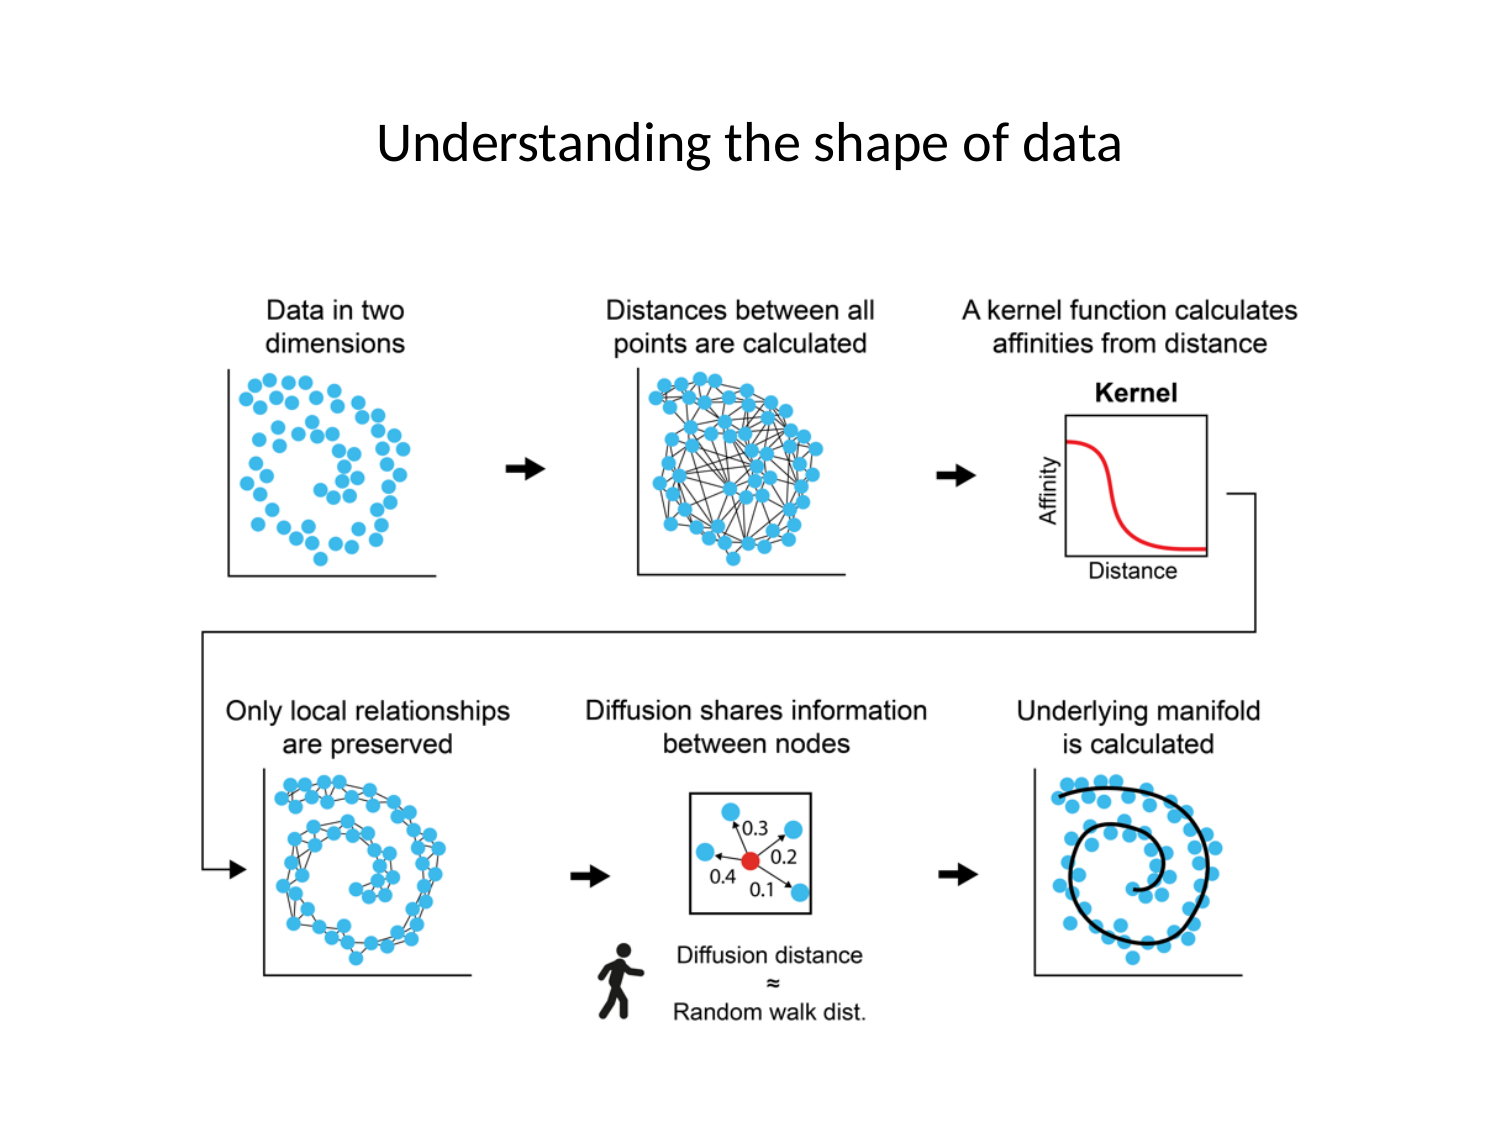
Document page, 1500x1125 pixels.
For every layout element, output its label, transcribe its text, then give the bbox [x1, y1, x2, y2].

title Understanding the shape of data [75, 45, 1425, 233]
picture [115, 241, 1324, 1049]
